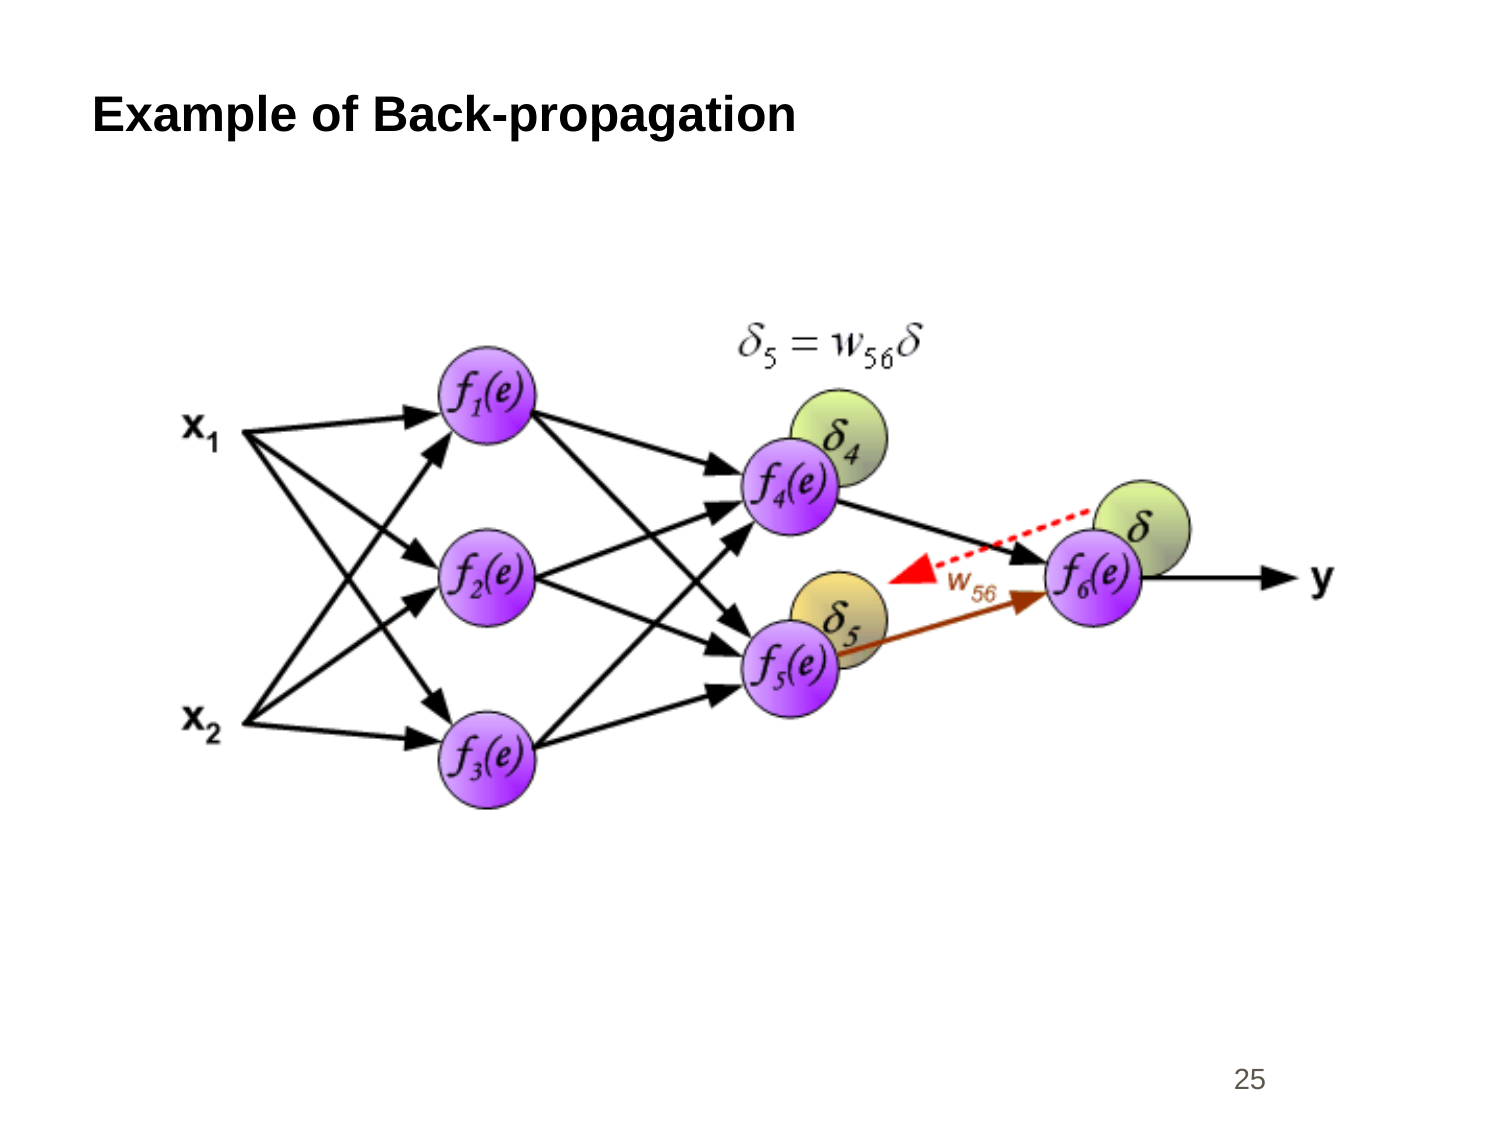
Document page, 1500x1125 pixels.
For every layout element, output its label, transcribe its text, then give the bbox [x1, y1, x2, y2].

slide_number 25 [1074, 1042, 1426, 1104]
title Example of Back-propagation [76, 0, 1416, 151]
picture [138, 292, 1362, 833]
